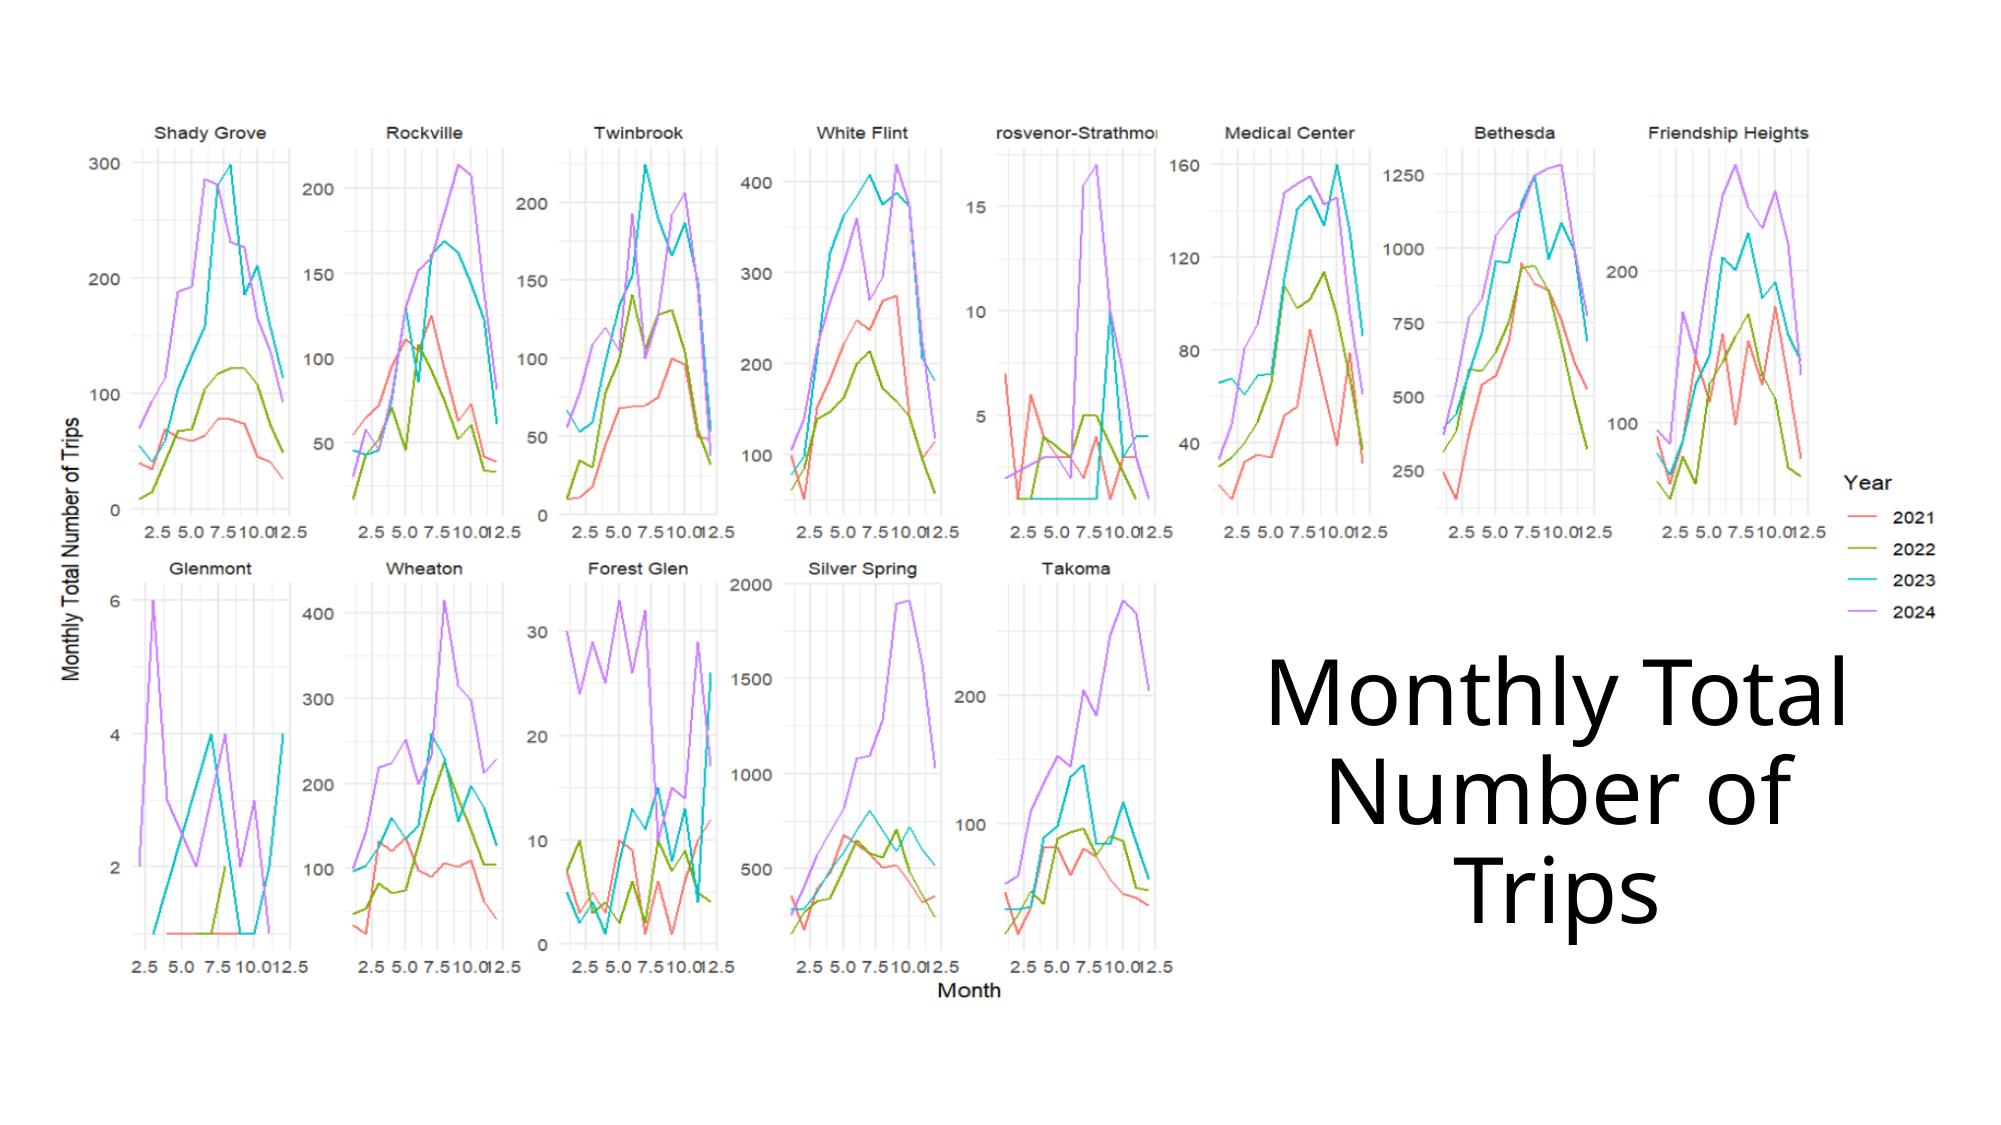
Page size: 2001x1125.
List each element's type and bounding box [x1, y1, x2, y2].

picture [43, 108, 1957, 1017]
